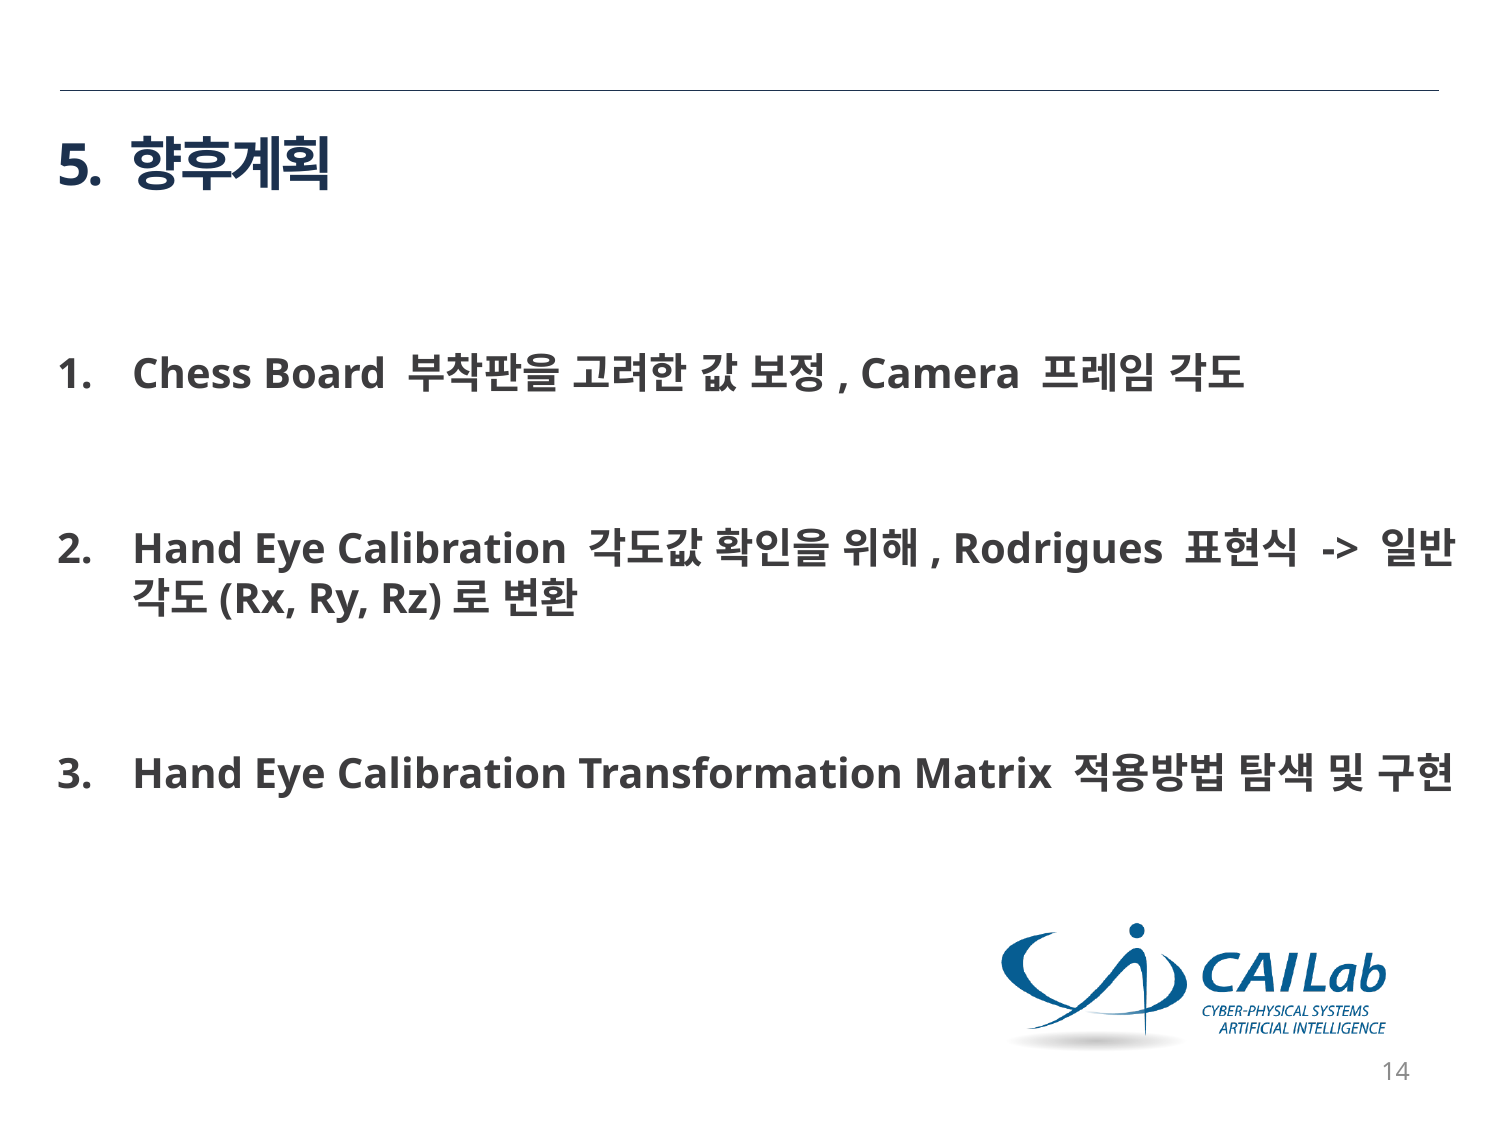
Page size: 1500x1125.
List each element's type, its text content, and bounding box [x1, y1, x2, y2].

text_box Chess Board 부착판을 고려한 값 보정, Camera 프레임 각도 Hand Eye Calibration 각도값 확인을 위해, Rodrigues 표현식 -> 일반 각도(Rx, Ry, Rz)로 변환 Hand Eye Calibration Transformation Matrix 적용방법 탐색 및 구현 [42, 222, 1500, 1010]
title 5. 향후계획 [42, 114, 1190, 211]
picture [941, 863, 1457, 1114]
